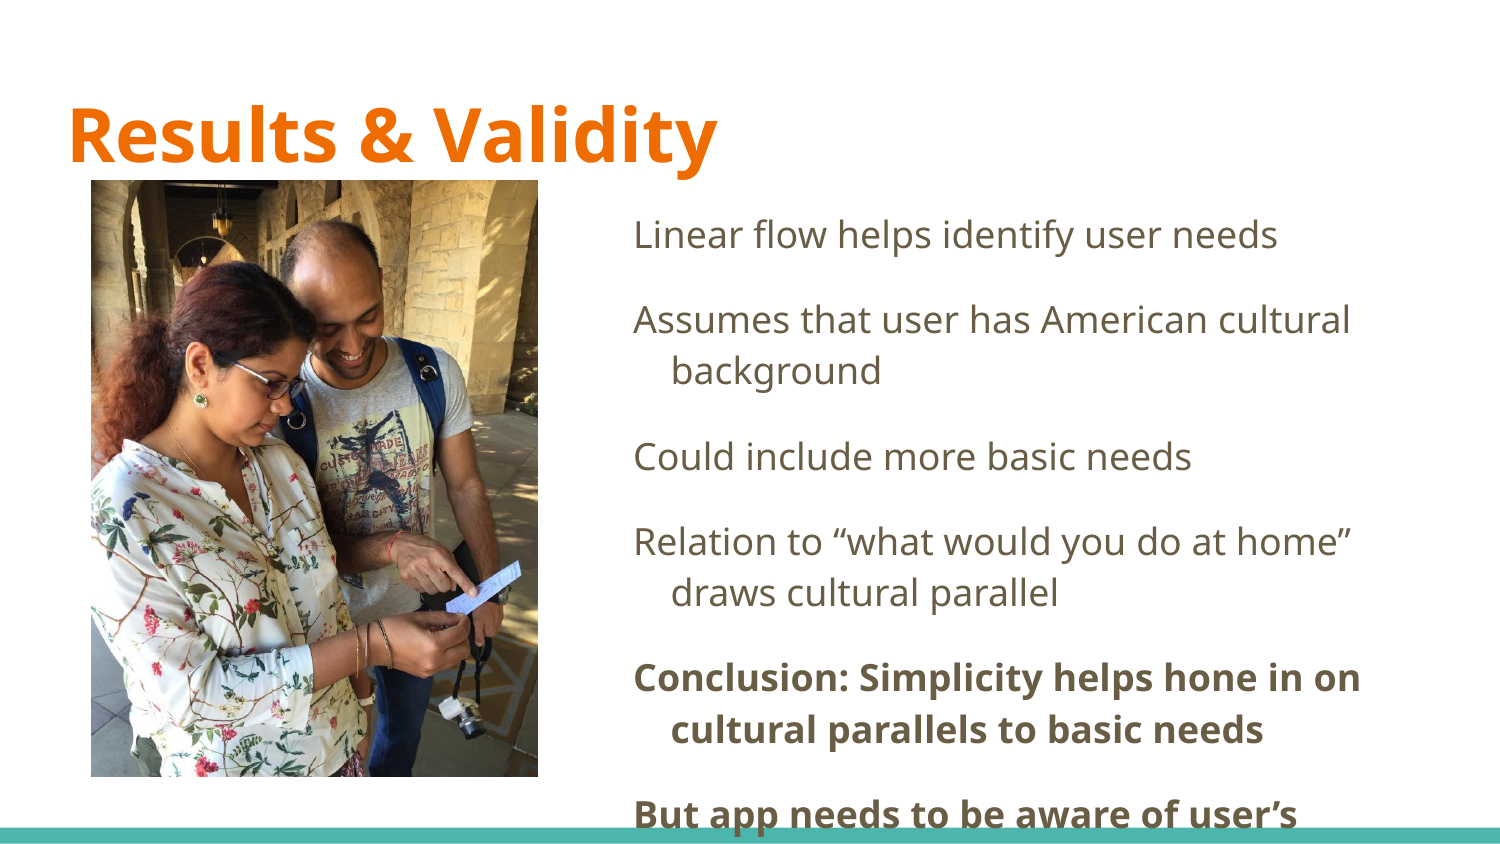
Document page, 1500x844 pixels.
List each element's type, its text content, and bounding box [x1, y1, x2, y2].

picture [91, 180, 538, 777]
title Results & Validity [51, 72, 1449, 189]
list Linear flow helps identify user needs Assumes that user has American cultural background Could include more basic needs Relation to “what would you do at home” draws cultural parallel Conclusion: Simplicity helps hone in on cultural parallels to basic needs But app needs to be aware of user’s culture [580, 189, 1449, 795]
